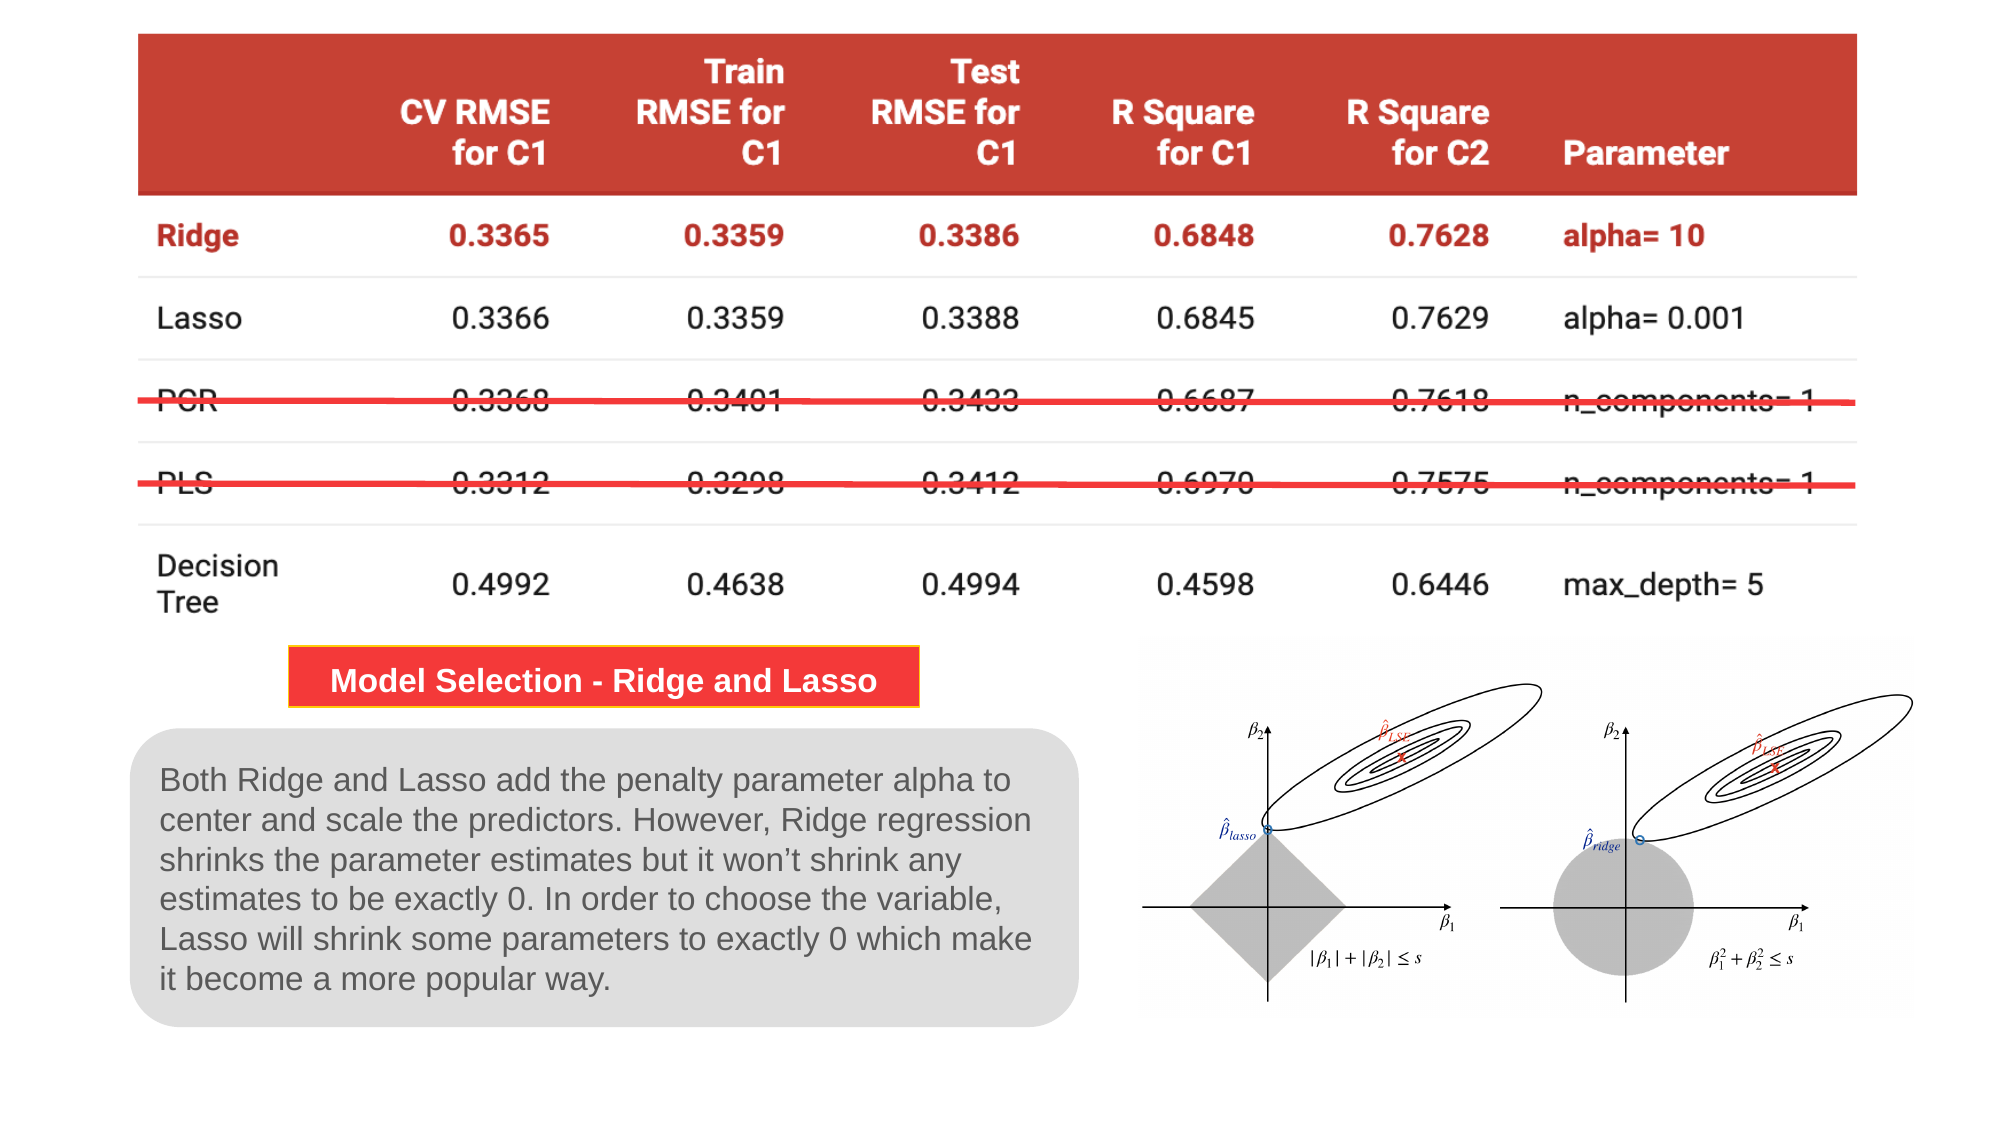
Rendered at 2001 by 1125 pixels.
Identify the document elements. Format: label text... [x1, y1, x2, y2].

text_box Both Ridge and Lasso add the penalty parameter alpha to center and scale the predictors. However, Ridge regression shrinks the parameter estimates but it won’t shrink any estimates to be exactly 0. In order to choose the variable, Lasso will shrink some parameters to exactly 0 which make it become a more popular way. [129, 728, 1079, 1028]
text_box Model Selection - Ridge and Lasso [288, 648, 920, 707]
picture [129, 25, 1915, 1018]
